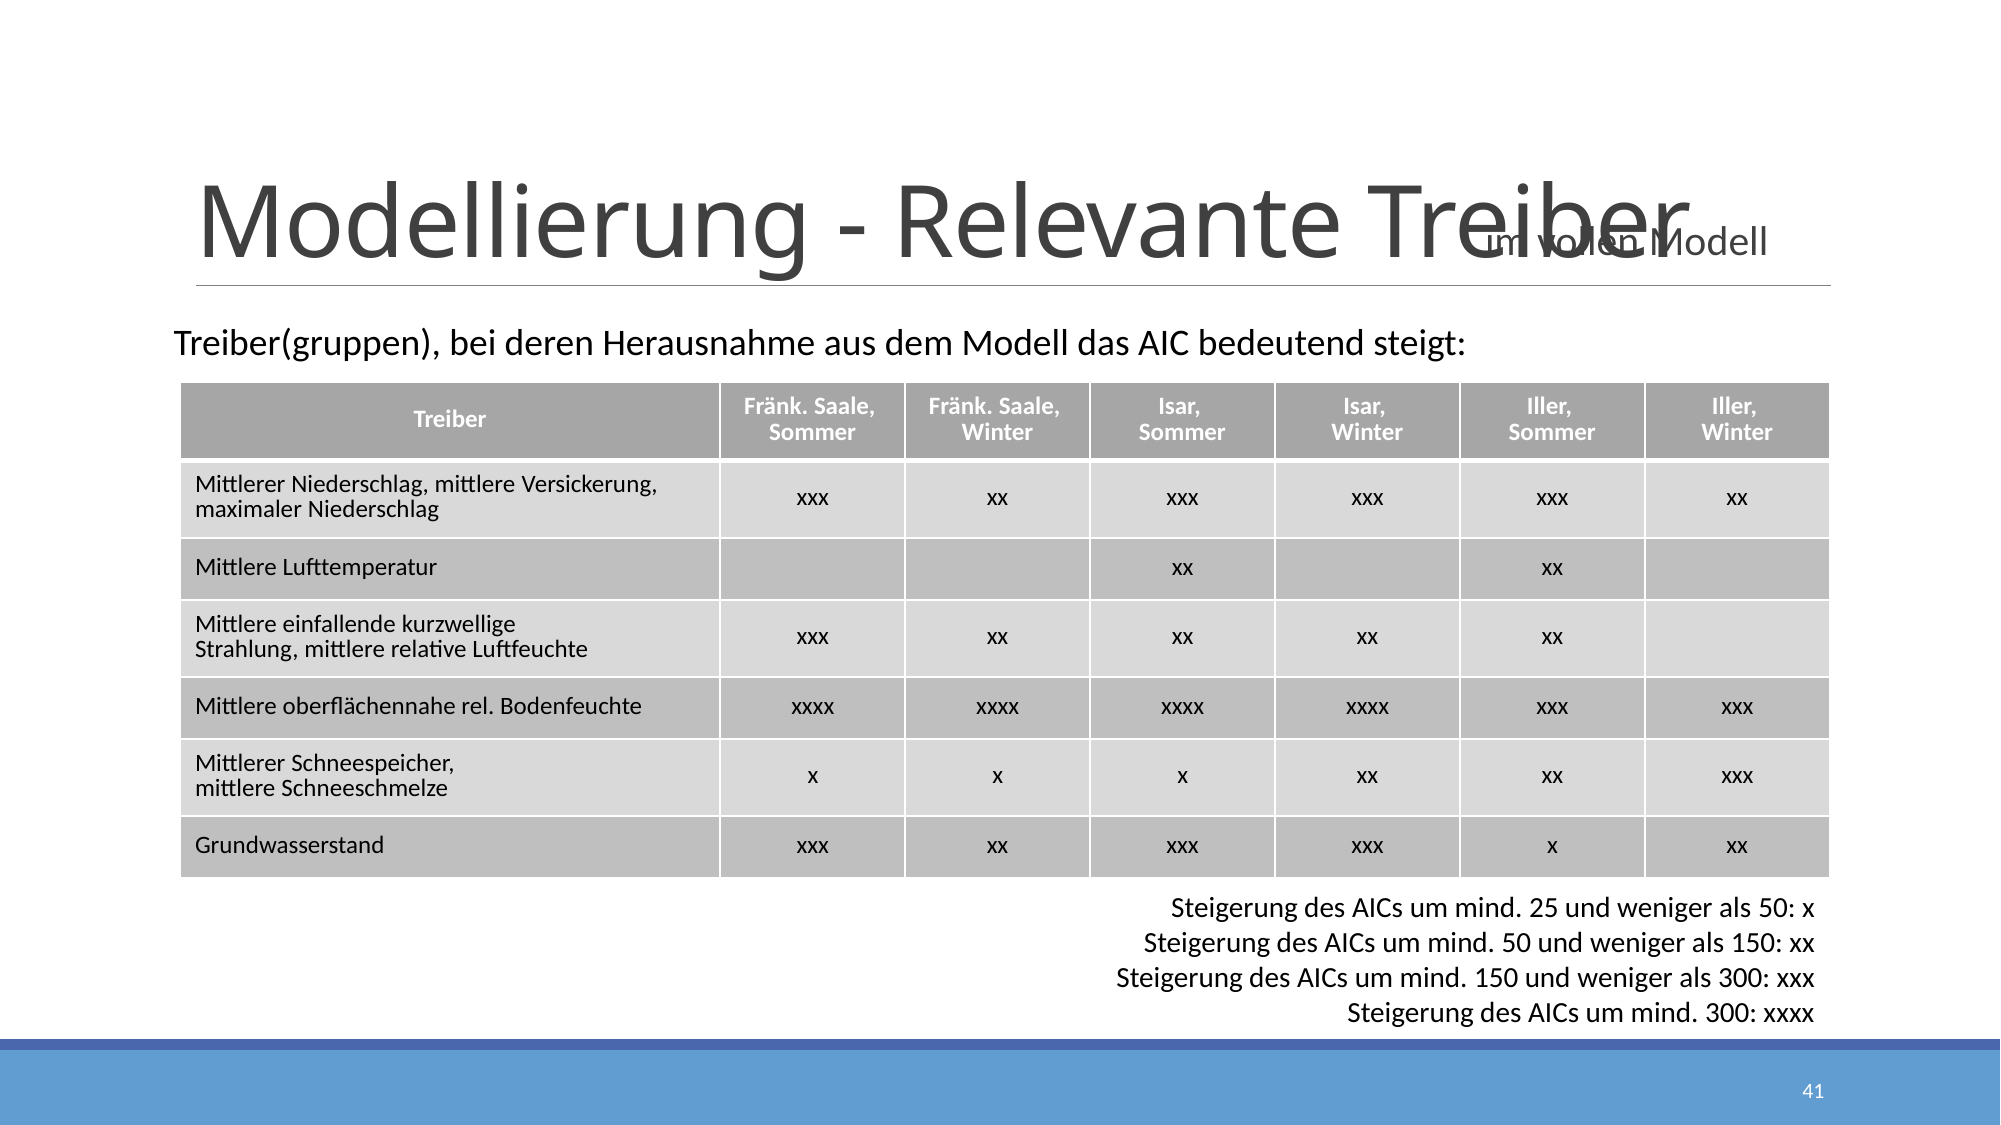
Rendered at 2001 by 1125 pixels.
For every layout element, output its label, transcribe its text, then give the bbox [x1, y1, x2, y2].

table_cell Mittlerer Schneespeicher, mittlere Schneeschmelze​ [181, 740, 719, 815]
title Modellierung - Relevante Treiber [180, 47, 1830, 285]
table_cell xxx​ [1276, 817, 1459, 877]
table_cell xxx​ [1646, 740, 1829, 815]
table_cell Mittlere einfallende kurzwellige Strahlung, mittlere relative Luftfeuchte​ [181, 601, 719, 676]
text_box im vollen Modell [1470, 206, 1921, 272]
table_cell ​ [1646, 539, 1829, 599]
table_cell ​xxx [1461, 463, 1644, 537]
table_cell xxx [721, 817, 904, 877]
table_header Fränk. Saale, Sommer​ [721, 383, 904, 458]
table_cell ​ [1276, 539, 1459, 599]
table_cell ​xx [1276, 601, 1459, 676]
table_cell ​ [1646, 601, 1829, 676]
table_cell xxx​ [1276, 463, 1459, 537]
table_header Isar, Sommer​ [1091, 383, 1274, 458]
table_cell xx [1461, 539, 1644, 599]
table_cell xx​ [1091, 601, 1274, 676]
table_cell x​ [1461, 817, 1644, 877]
table_cell xxxx [906, 678, 1089, 738]
table_cell xxxx​ [1091, 678, 1274, 738]
table_cell ​ [721, 539, 904, 599]
table_cell ​ [906, 539, 1089, 599]
table_header Isar, Winter​ [1276, 383, 1459, 458]
table_cell ​xx [1461, 601, 1644, 676]
table_cell Mittlere Lufttemperatur​ [181, 539, 719, 599]
table_header Iller, Winter​ [1646, 383, 1829, 458]
table_cell xx​ [1646, 463, 1829, 537]
table_cell Mittlere oberflächennahe rel. Bodenfeuchte​ [181, 678, 719, 738]
table_cell xx [1276, 740, 1459, 815]
table_cell xxx [721, 601, 904, 676]
table_cell xx​ [1461, 740, 1644, 815]
table_cell Mittlerer Niederschlag, mittlere Versickerung, maximaler Niederschlag​ [181, 463, 719, 537]
table_cell xxx​ [1461, 678, 1644, 738]
table_cell xxxx​ [1276, 678, 1459, 738]
text_box Treiber(gruppen), bei deren Herausnahme aus dem Modell das AIC bedeutend steigt: [158, 310, 1566, 371]
text_box Steigerung des AICs um mind. 25 und weniger als 50: x Steigerung des AICs um mind. 50 und weniger als 150: xx Steigerung des AICs um mind. 150 und weniger als 300: xxx Steigerung des AICs um mind. 300: xxxx [810, 880, 1830, 1036]
table_cell ​xx [1646, 817, 1829, 877]
table_cell xxx [721, 463, 904, 537]
table_cell xx [906, 463, 1089, 537]
table_cell Grundwasserstand​ [181, 817, 719, 877]
table_header Iller, Sommer​ [1461, 383, 1644, 458]
table_cell x [1091, 740, 1274, 815]
table_cell ​x [721, 740, 904, 815]
table_cell ​xxx [1646, 678, 1829, 738]
table_cell xx​ [906, 817, 1089, 877]
table_cell ​xx [1091, 539, 1274, 599]
table_cell xx [906, 601, 1089, 676]
table_cell ​x [906, 740, 1089, 815]
table_cell xxxx​ [721, 678, 904, 738]
table_cell xxx​ [1091, 817, 1274, 877]
table_header Fränk. Saale, Winter​ [906, 383, 1089, 458]
slide_number 41 [1624, 1059, 1840, 1120]
table_header Treiber​ [181, 383, 719, 458]
table_cell ​xxx [1091, 463, 1274, 537]
